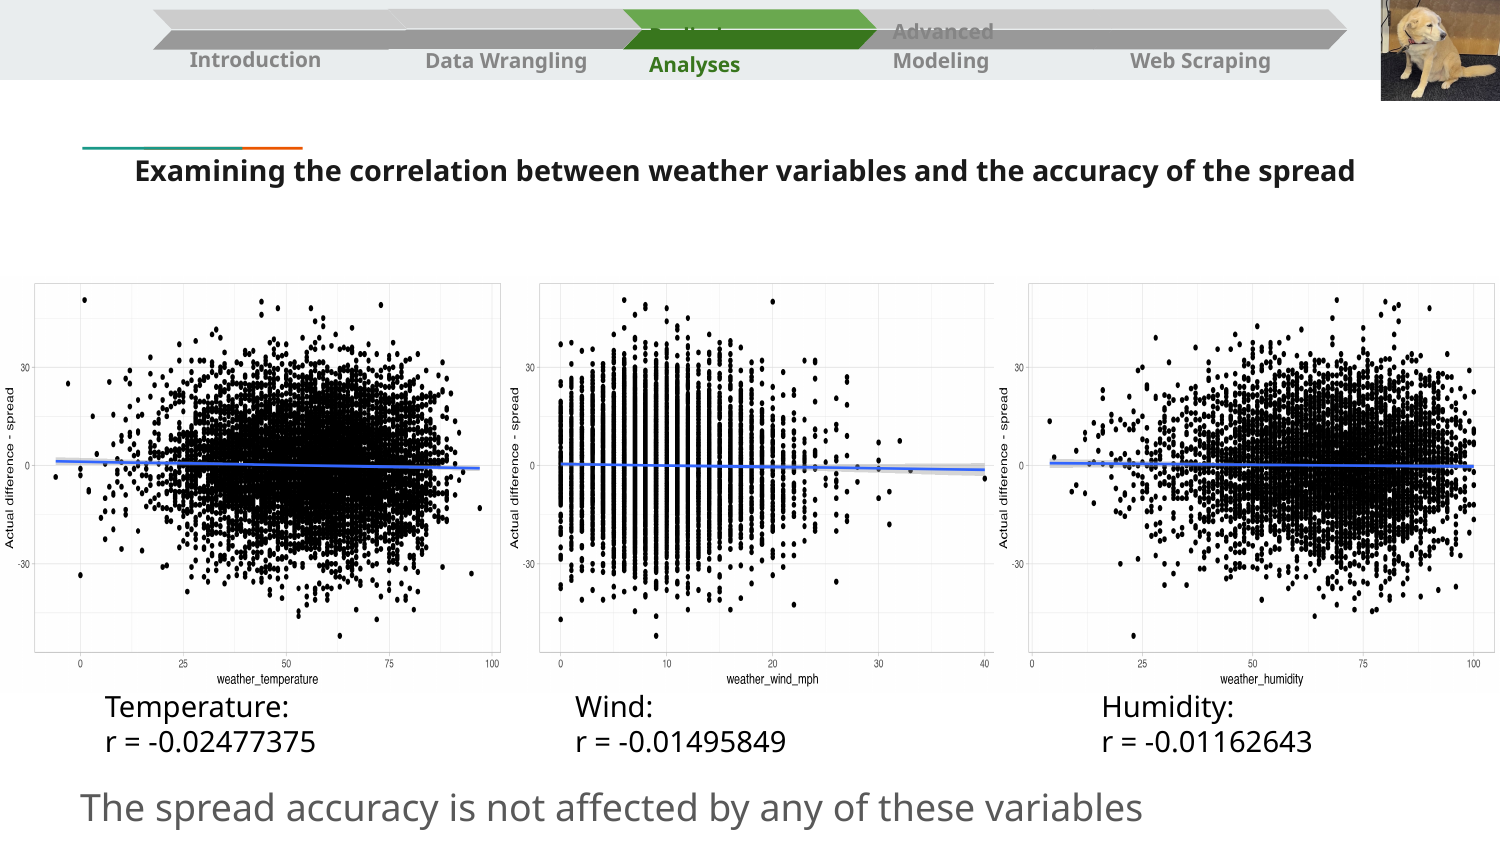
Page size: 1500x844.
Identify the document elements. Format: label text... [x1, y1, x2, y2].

text_box Wind: r = -0.01495849 [560, 702, 940, 761]
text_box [879, 9, 1090, 88]
title Examining the correlation between weather variables and the accuracy of the spread [119, 137, 1381, 226]
list The spread accuracy is not affected by any of these variables [65, 761, 1435, 844]
picture [0, 276, 1500, 694]
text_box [622, 9, 878, 92]
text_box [1092, 9, 1348, 88]
text_box Humidity: r = -0.01162643 [1086, 702, 1467, 774]
picture [1380, 0, 1500, 101]
text_box Temperature: r = -0.02477375 [89, 702, 470, 761]
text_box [406, 8, 621, 88]
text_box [152, 9, 408, 88]
